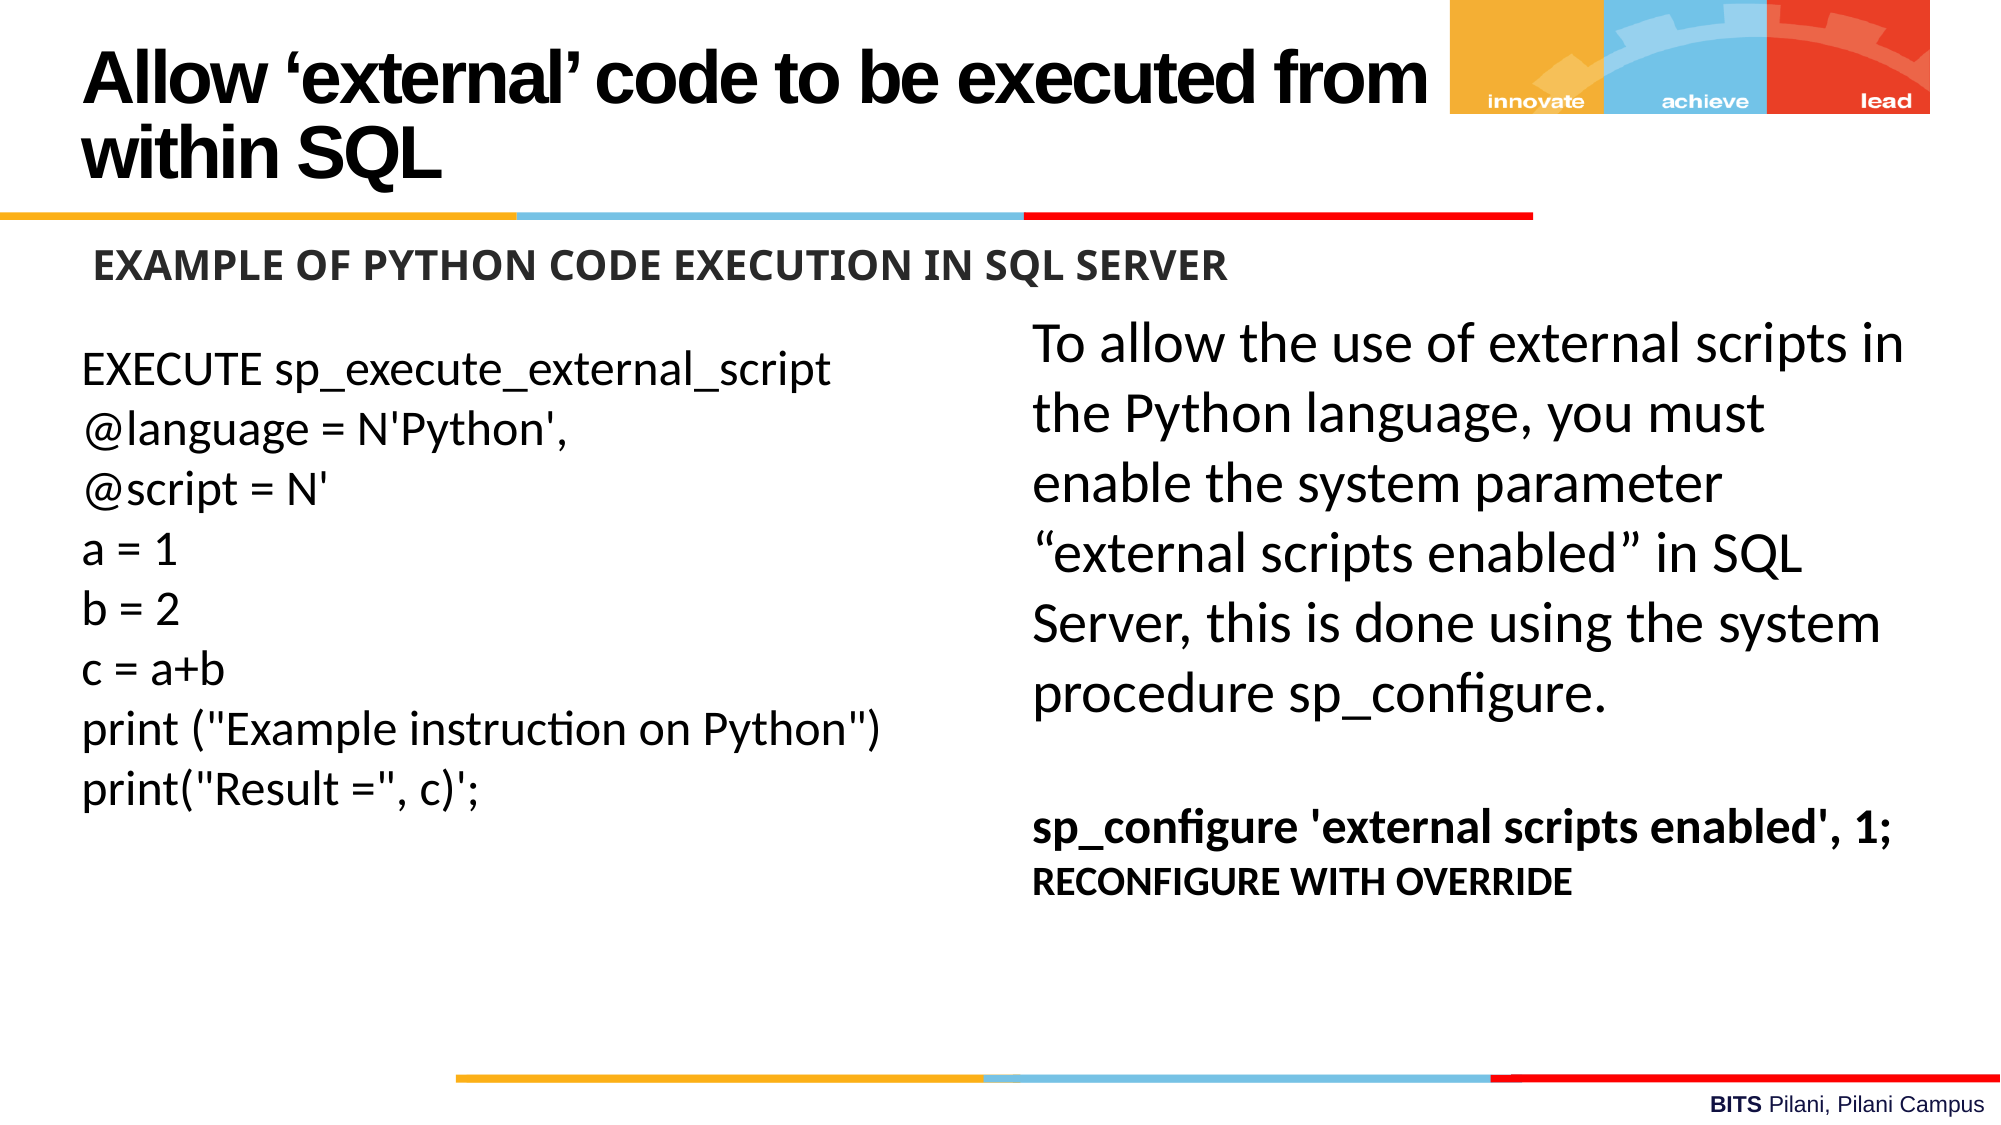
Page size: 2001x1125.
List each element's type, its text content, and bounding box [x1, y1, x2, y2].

picture [1449, 0, 1930, 114]
list Allow ‘external’ code to be executed from within SQL [66, 24, 1450, 213]
text_box EXECUTE sp_execute_external_script @language = N'Python', @script = N' a = 1 b = 2 c = a+b print ("Example instruction on Python") print("Result =", c)'; [66, 328, 1017, 824]
text_box To allow the use of external scripts in the Python language, you must enable the system parameter “external scripts enabled” in SQL Server, this is done using the system procedure sp_configure. sp_configure 'external scripts enabled', 1; RECONFIGURE WITH OVERRIDE [1017, 296, 1923, 912]
text_box EXAMPLE OF PYTHON CODE EXECUTION IN SQL SERVER [77, 231, 1623, 296]
